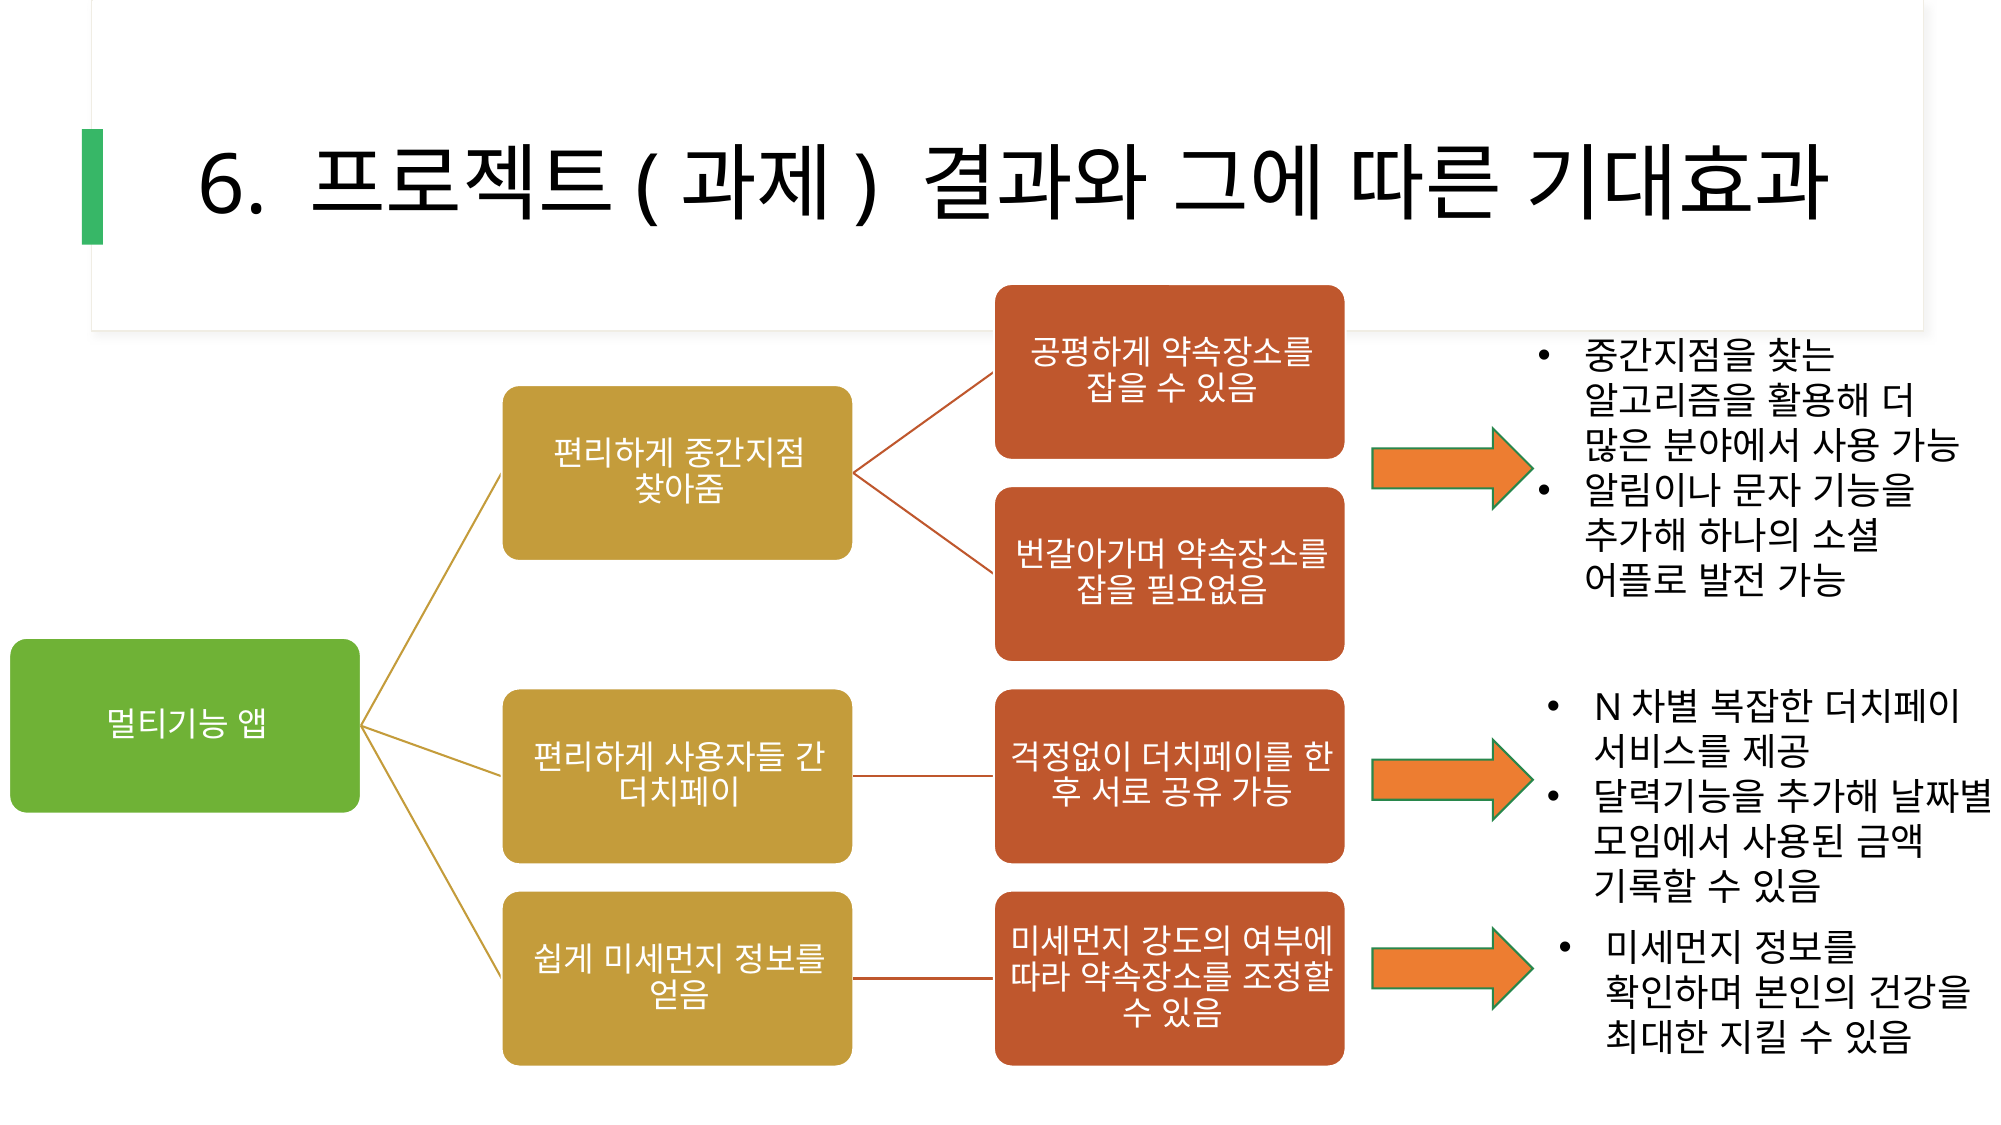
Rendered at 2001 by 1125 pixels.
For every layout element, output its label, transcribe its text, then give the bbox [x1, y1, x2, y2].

text_box 중간지점을 찾는 알고리즘을 활용해 더 많은 분야에서 사용 가능 알림이나 문자 기능을 추가해 하나의 소셜 어플로 발전 가능 [1559, 324, 2000, 610]
text_box N차별 복잡한 더치페이 서비스를 제공 달력기능을 추가해 날짜별 모임에서 사용된 금액 기록할 수 있음 [1559, 675, 2000, 916]
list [0, 283, 1559, 1067]
text_box 미세먼지 정보를 확인하며 본인의 건강을 최대한 지킬 수 있음 [1559, 916, 2000, 1067]
title 6. 프로젝트(과제) 결과와 그에 따른 기대효과 [183, 90, 1851, 284]
